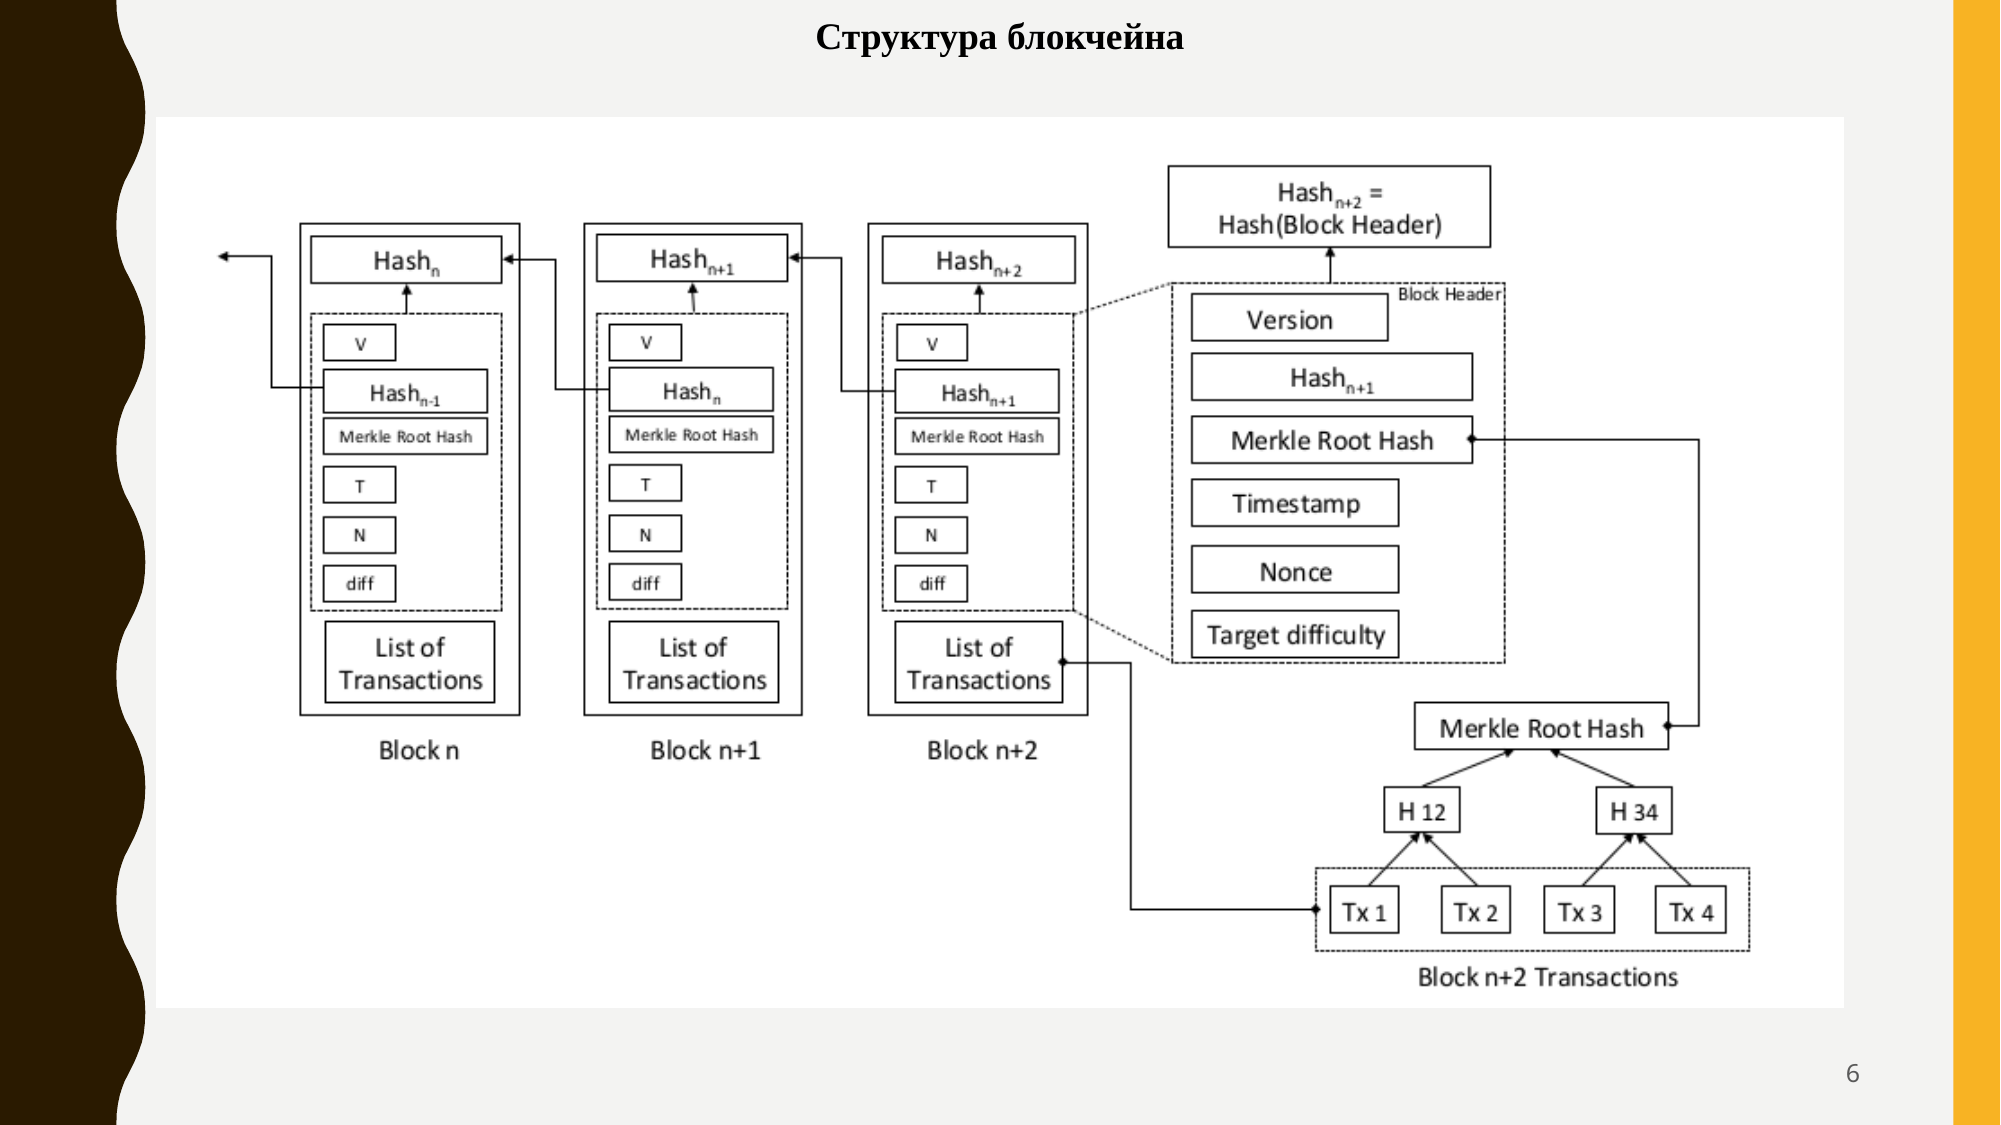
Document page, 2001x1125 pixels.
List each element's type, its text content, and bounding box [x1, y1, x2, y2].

slide_number 6 [1412, 1045, 1875, 1103]
picture [156, 117, 1844, 1008]
text_box Структура блокчейна [0, 4, 2000, 65]
